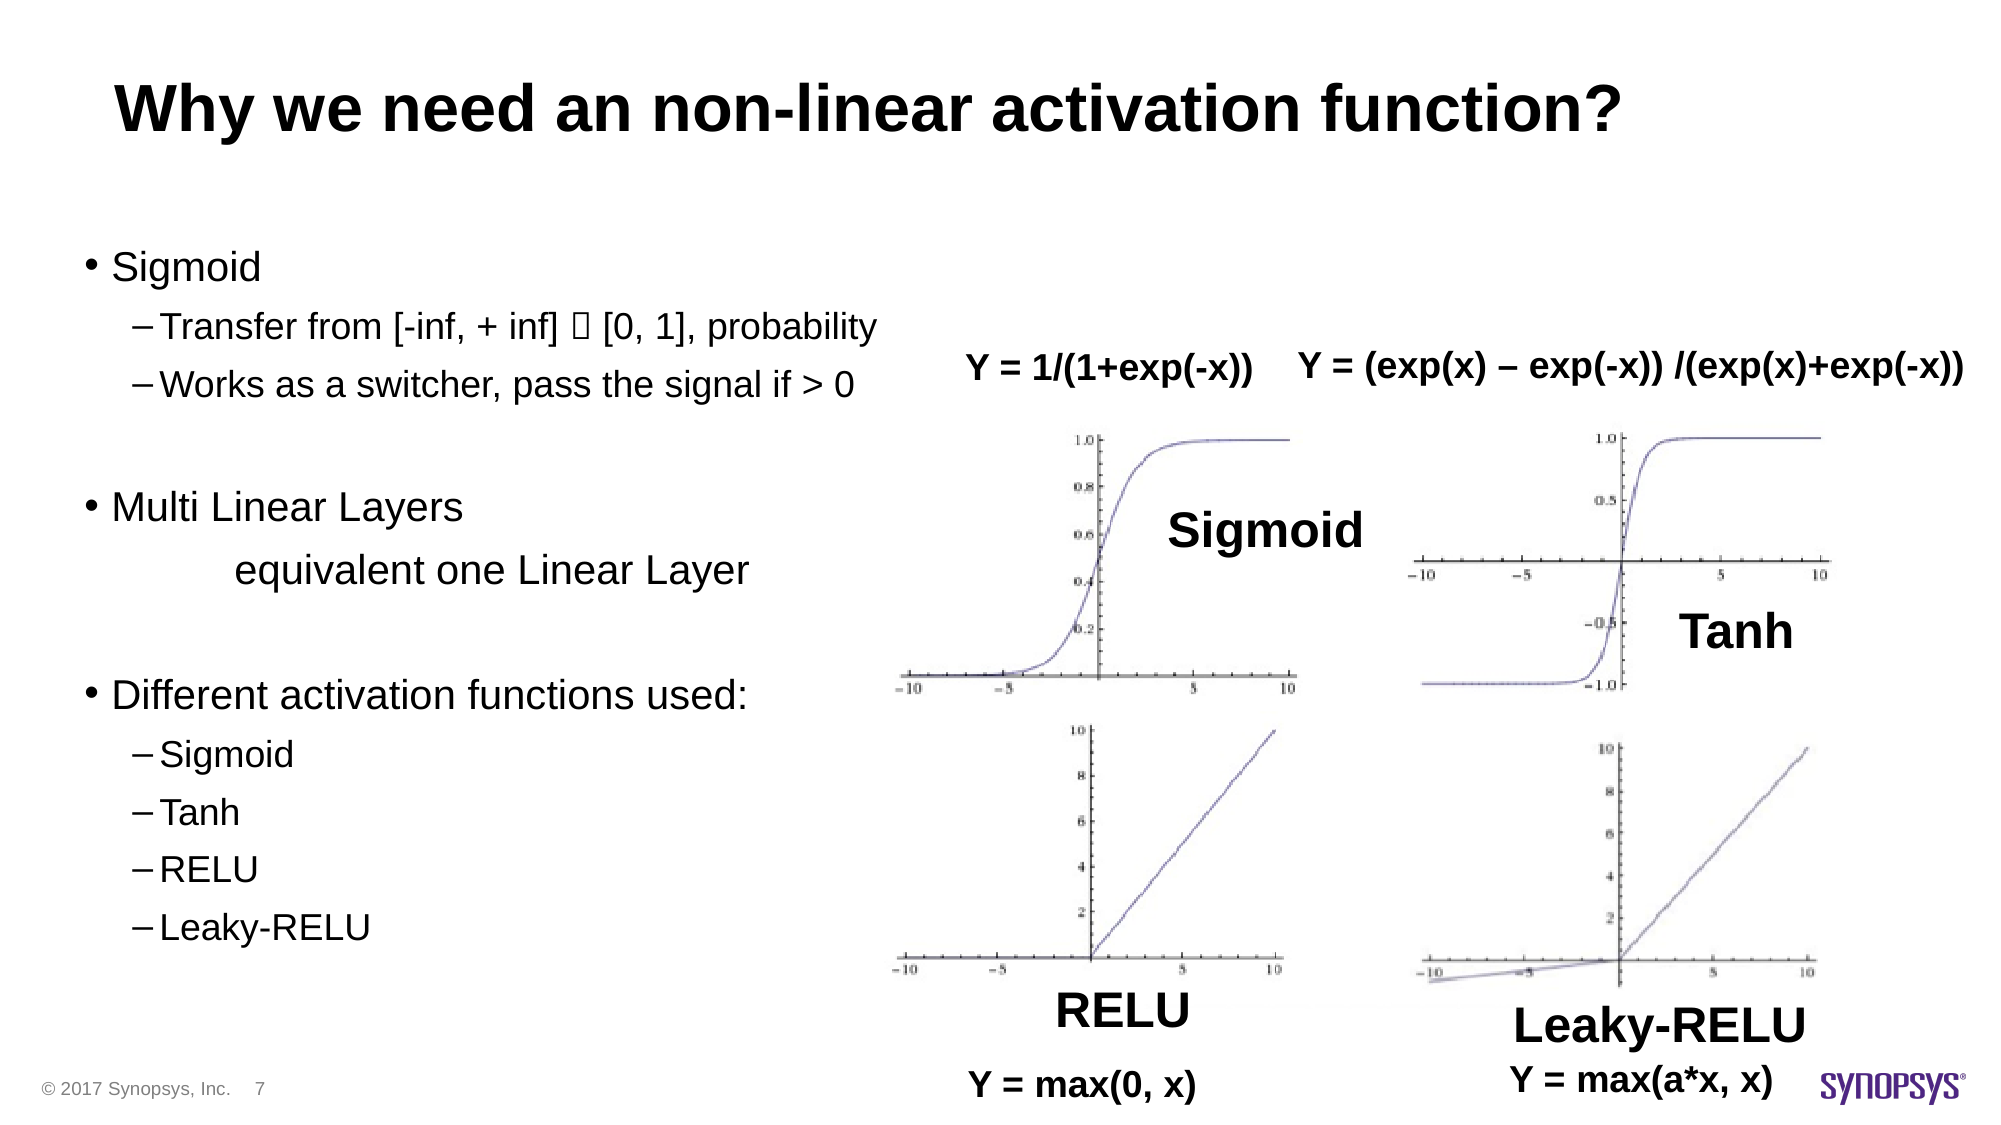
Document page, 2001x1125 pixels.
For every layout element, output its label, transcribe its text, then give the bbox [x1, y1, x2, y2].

picture [1821, 1073, 1966, 1109]
text_box RELU [1040, 1017, 1206, 1046]
text_box Y = (exp(x) – exp(-x)) /(exp(x)+exp(-x)) [1282, 334, 1981, 394]
title Why we need an non-linear activation function? [99, 11, 2000, 199]
text_box Leaky-RELU [1498, 1017, 1822, 1060]
text_box Y = 1/(1+exp(-x)) [950, 335, 1270, 383]
text_box Y = max(0, x) [952, 1052, 1212, 1113]
list Sigmoid Transfer from [-inf, + inf]  [0, 1], probability Works as a switcher, pass the signal if > 0 Multi Linear Layers equivalent one Linear Layer Different activation functions used: Sigmoid Tanh RELU Leaky-RELU [69, 232, 1870, 1028]
picture [846, 385, 1870, 1009]
text_box Y = max(a*x, x) [1494, 1048, 1789, 1108]
